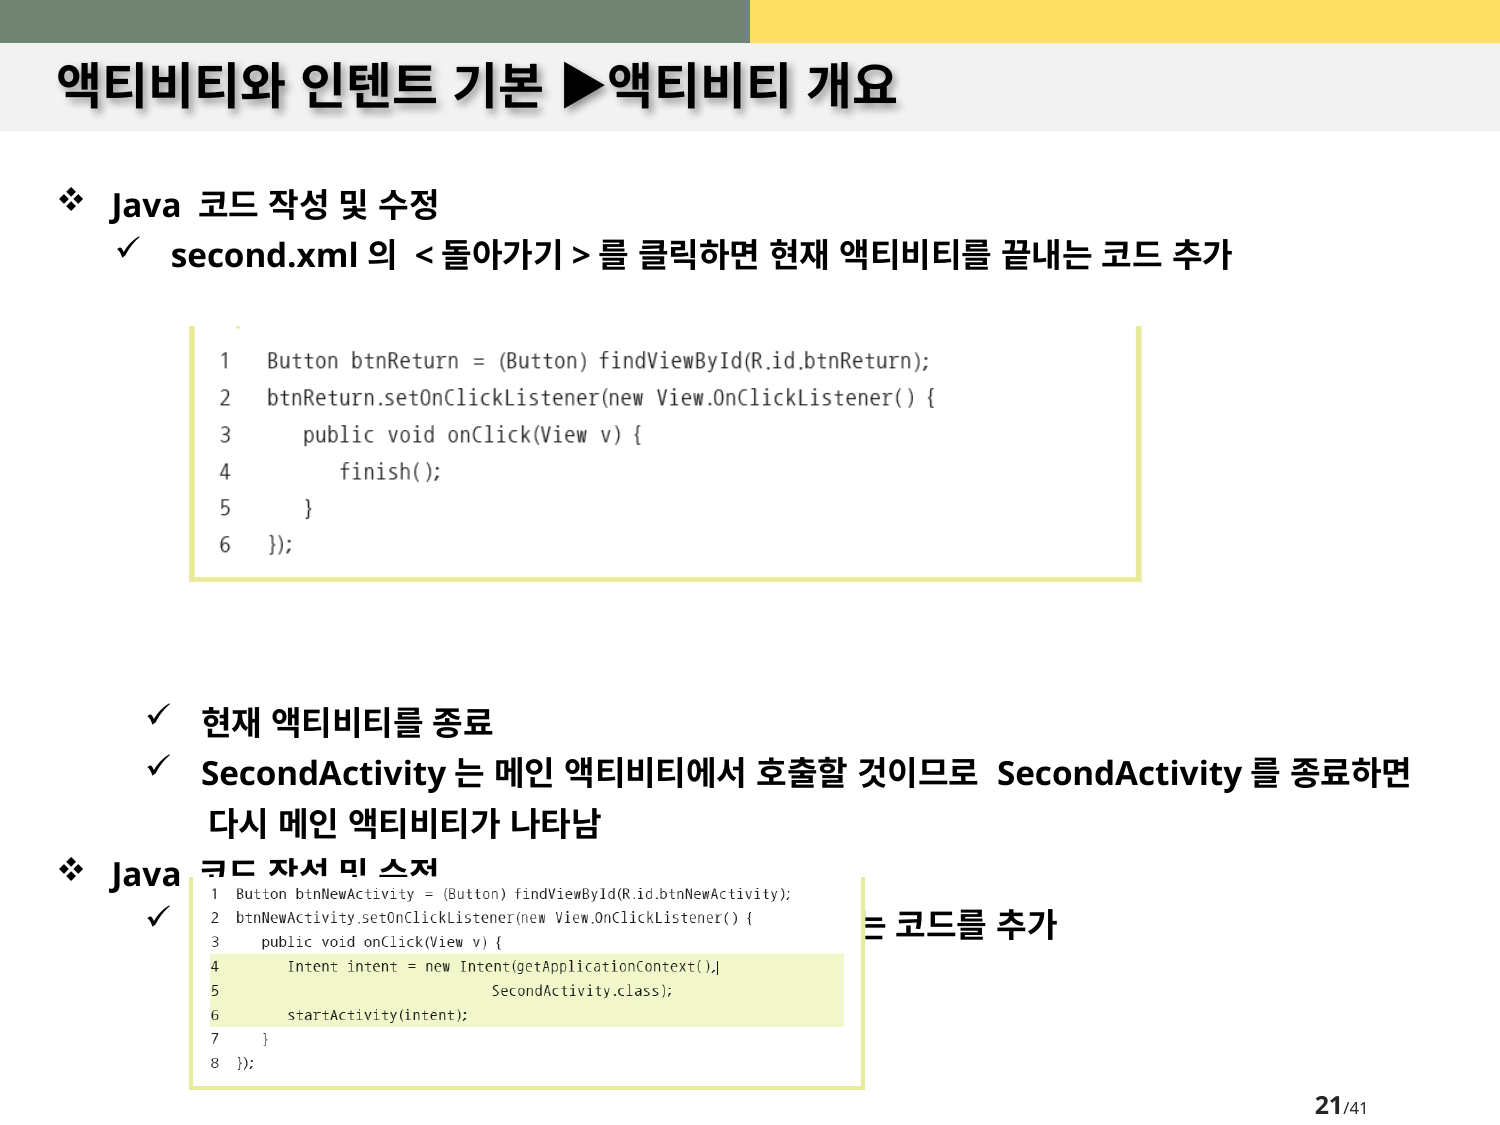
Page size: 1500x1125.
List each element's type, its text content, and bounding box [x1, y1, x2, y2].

picture [187, 325, 1144, 587]
list Java 코드 작성 및 수정 second.xml의 <돌아가기>를 클릭하면 현재 액티비티를 끝내는 코드 추가 현재 액티비티를 종료 SecondActivity는 메인 액티비티에서 호출할 것이므로 SecondActivity를 종료하면 다시 메인 액티비티가 나타남 Java 코드 작성 및 수정 메인 액티비티에서 SecondActivity를 호출하는 코드를 추가 [41, 172, 1459, 1048]
title 액티비티와 인텐트 기본 ▶액티비티 개요 [41, 42, 1459, 128]
picture [187, 877, 866, 1093]
